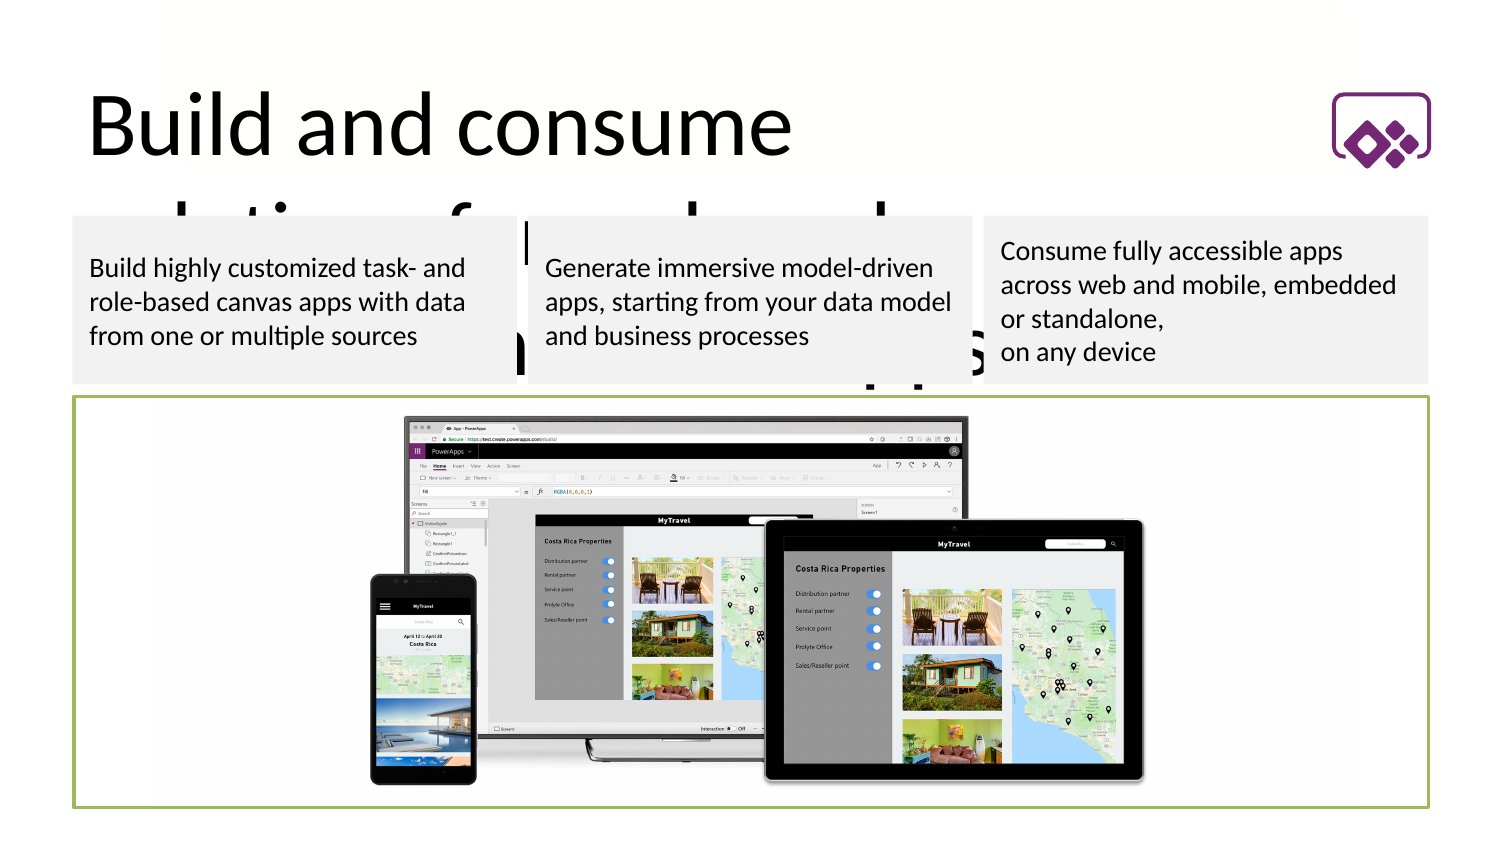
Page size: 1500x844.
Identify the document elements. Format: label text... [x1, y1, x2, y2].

title Build and consume solutions for web and mobile with Power Apps [72, 56, 1080, 190]
picture [160, 0, 1432, 169]
text_box Consume fully accessible apps across web and mobile, embedded or standalone, on any device [982, 213, 1430, 386]
text_box Build highly customized task- and role-based canvas apps with data from one or multiple sources [70, 213, 519, 386]
text_box Generate immersive model-driven apps, starting from your data model and business processes [526, 213, 975, 386]
picture [75, 397, 1427, 807]
